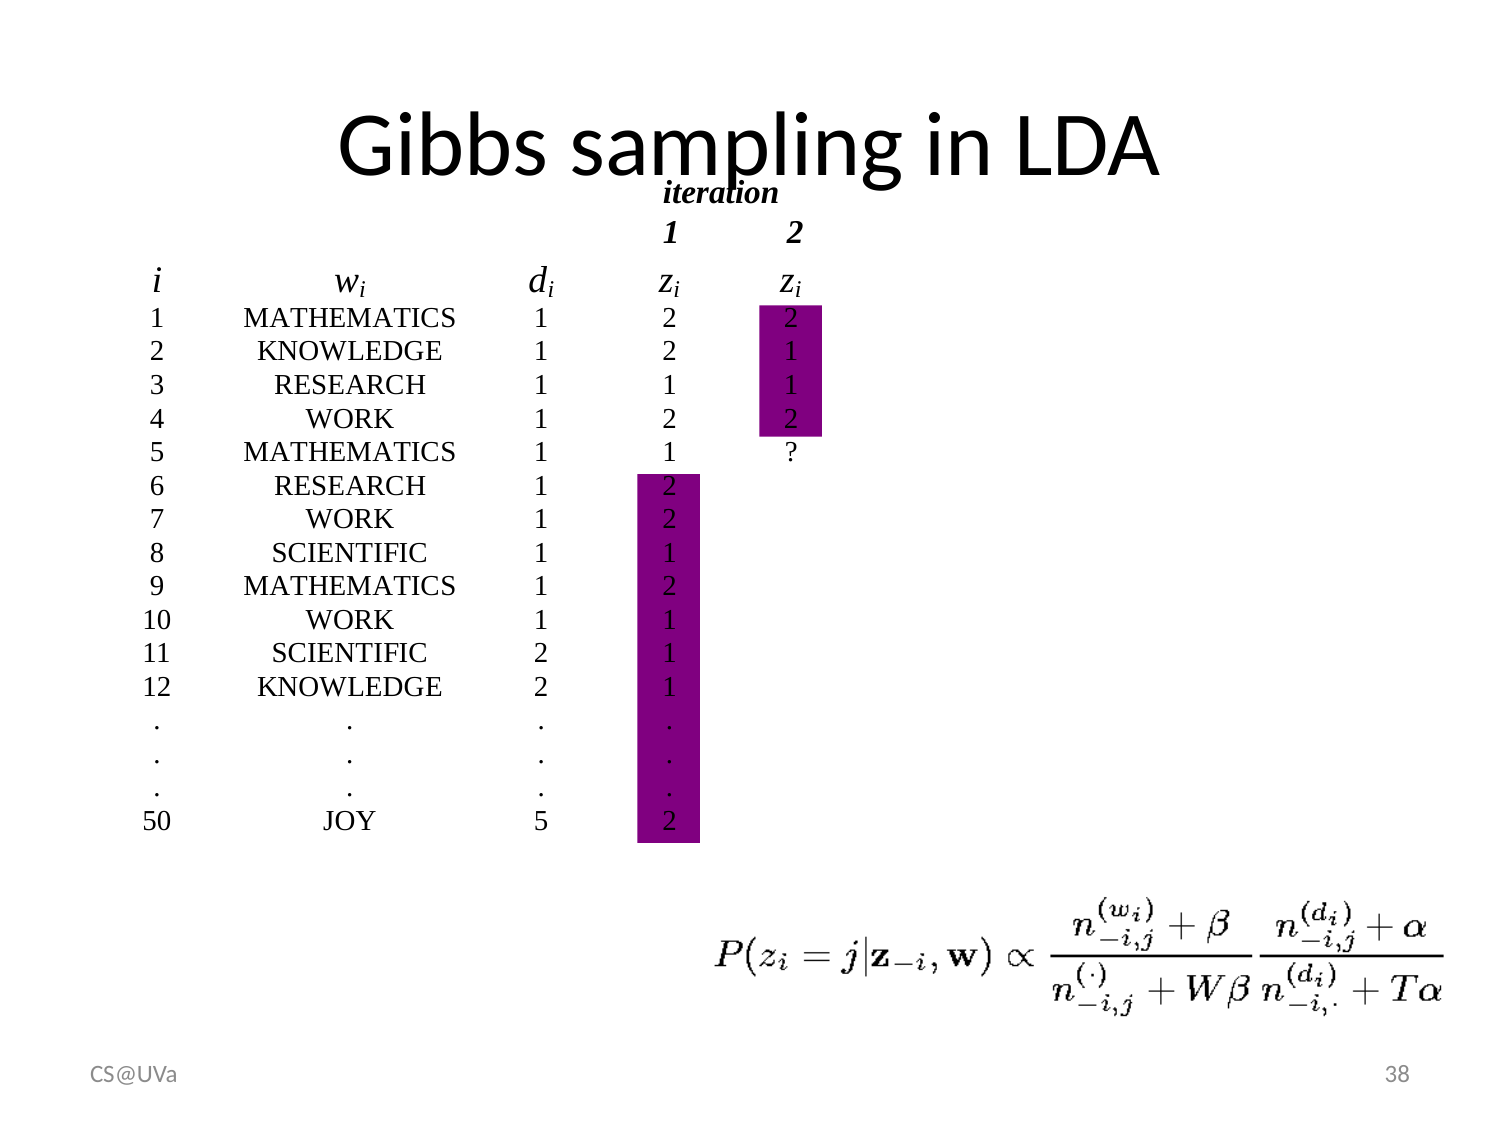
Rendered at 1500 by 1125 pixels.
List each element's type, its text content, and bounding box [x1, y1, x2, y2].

title Gibbs sampling in LDA [75, 45, 1425, 233]
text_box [701, 887, 1454, 1030]
slide_number 38 [1259, 1042, 1425, 1103]
text_box iteration 1 2 [648, 162, 819, 256]
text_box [71, 258, 1260, 1097]
